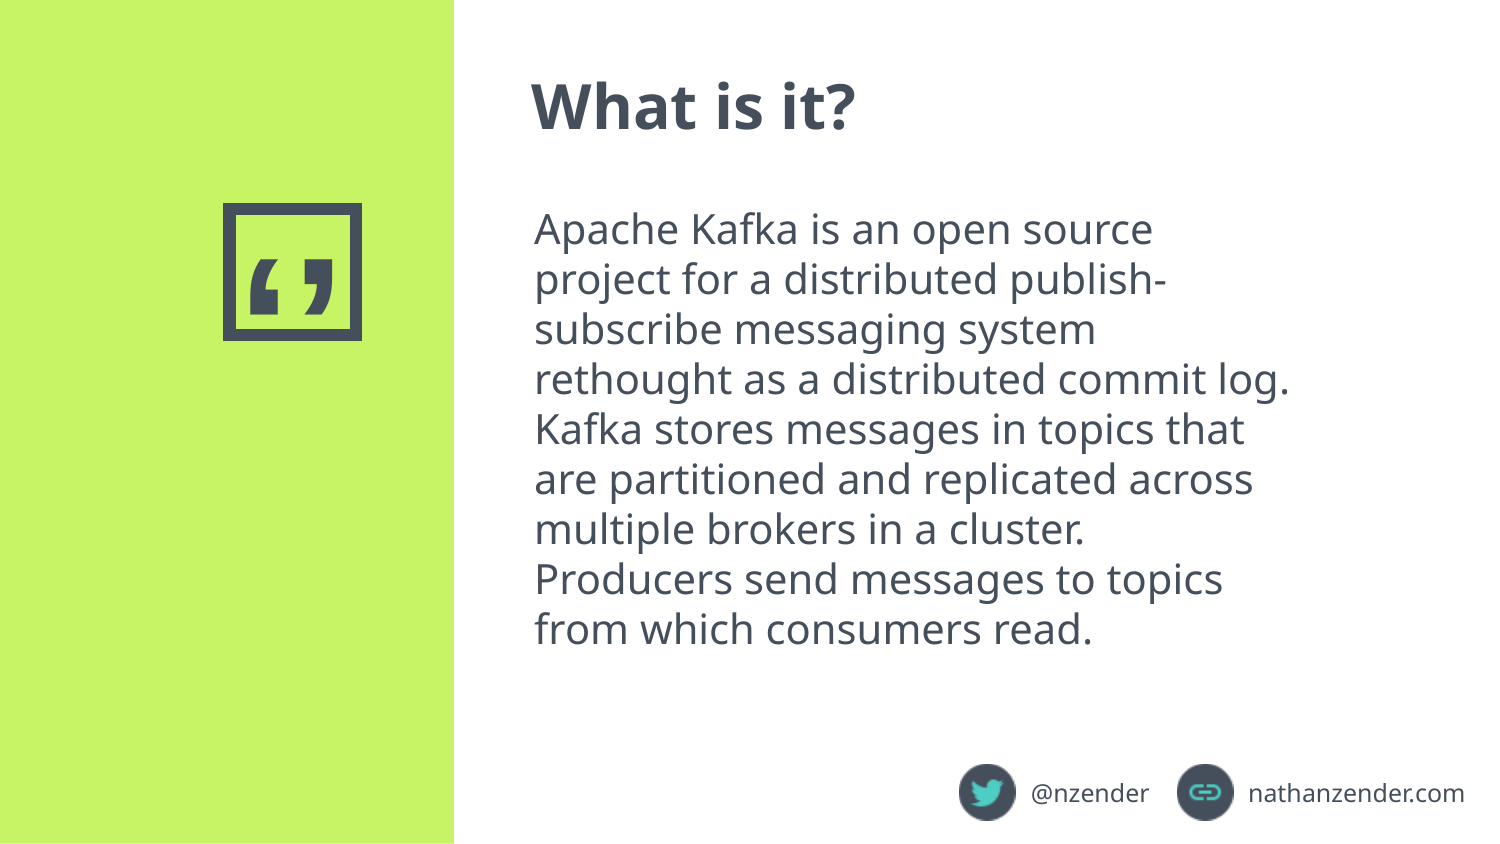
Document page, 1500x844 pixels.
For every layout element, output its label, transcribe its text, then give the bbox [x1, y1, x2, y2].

text_box What is it? [516, 51, 1460, 170]
picture [1177, 764, 1234, 821]
list Apache Kafka is an open source project for a distributed publish-subscribe messaging system rethought as a distributed commit log. Kafka stores messages in topics that are partitioned and replicated across multiple brokers in a cluster. Producers send messages to topics from which consumers read. [519, 187, 1309, 722]
picture [959, 764, 1016, 821]
